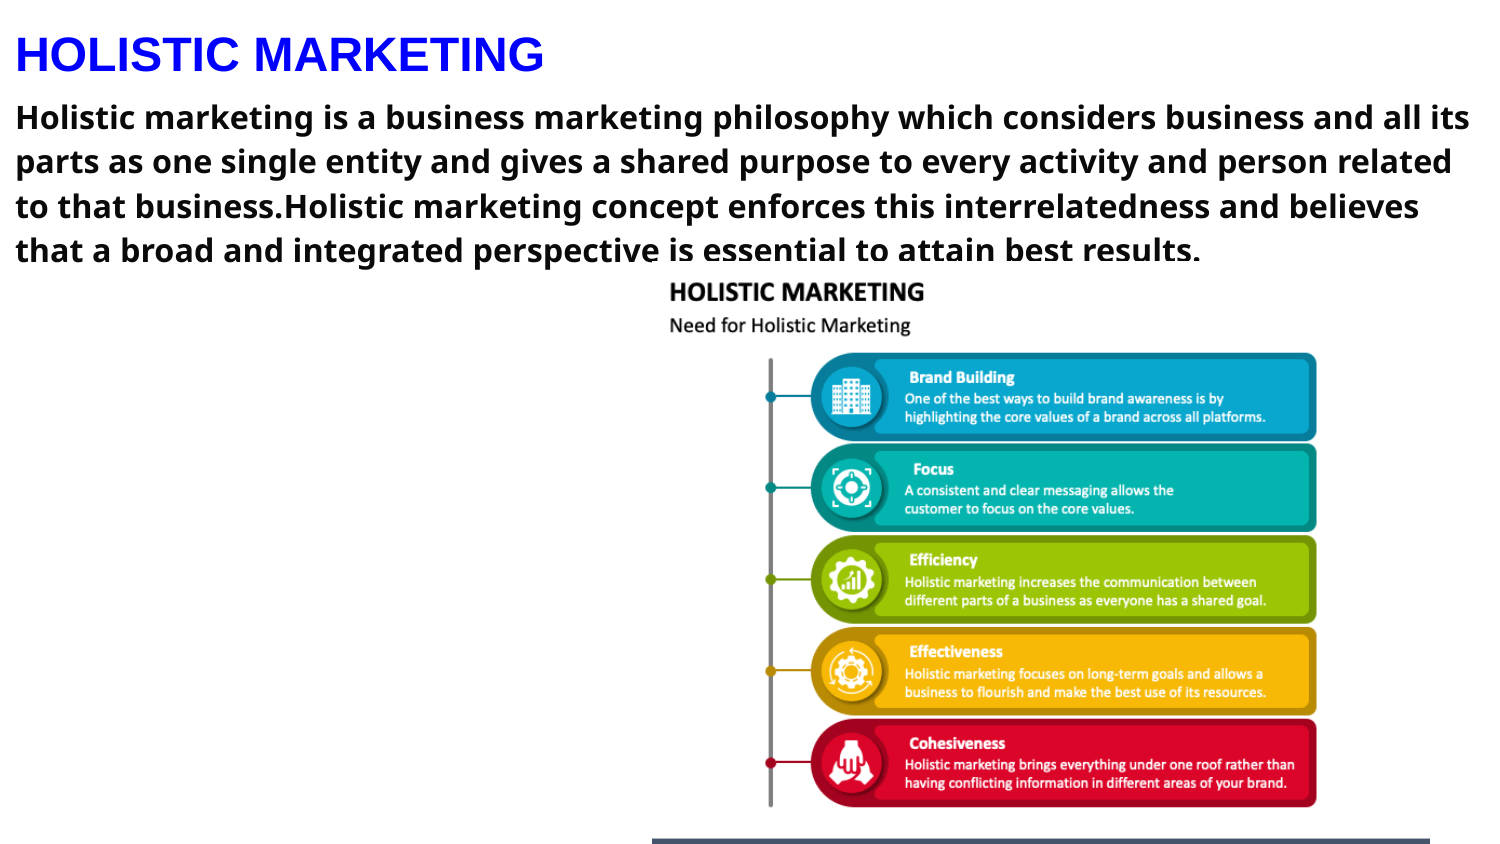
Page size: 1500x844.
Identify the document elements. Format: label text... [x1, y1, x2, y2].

picture [652, 261, 1430, 844]
list Holistic marketing is a business marketing philosophy which considers business and all its parts as one single entity and gives a shared purpose to every activity and person related to that business.Holistic marketing concept enforces this interrelatedness and believes that a broad and integrated perspective is essential to attain best results. [0, 76, 1500, 836]
title HOLISTIC MARKETING [0, 8, 1398, 65]
